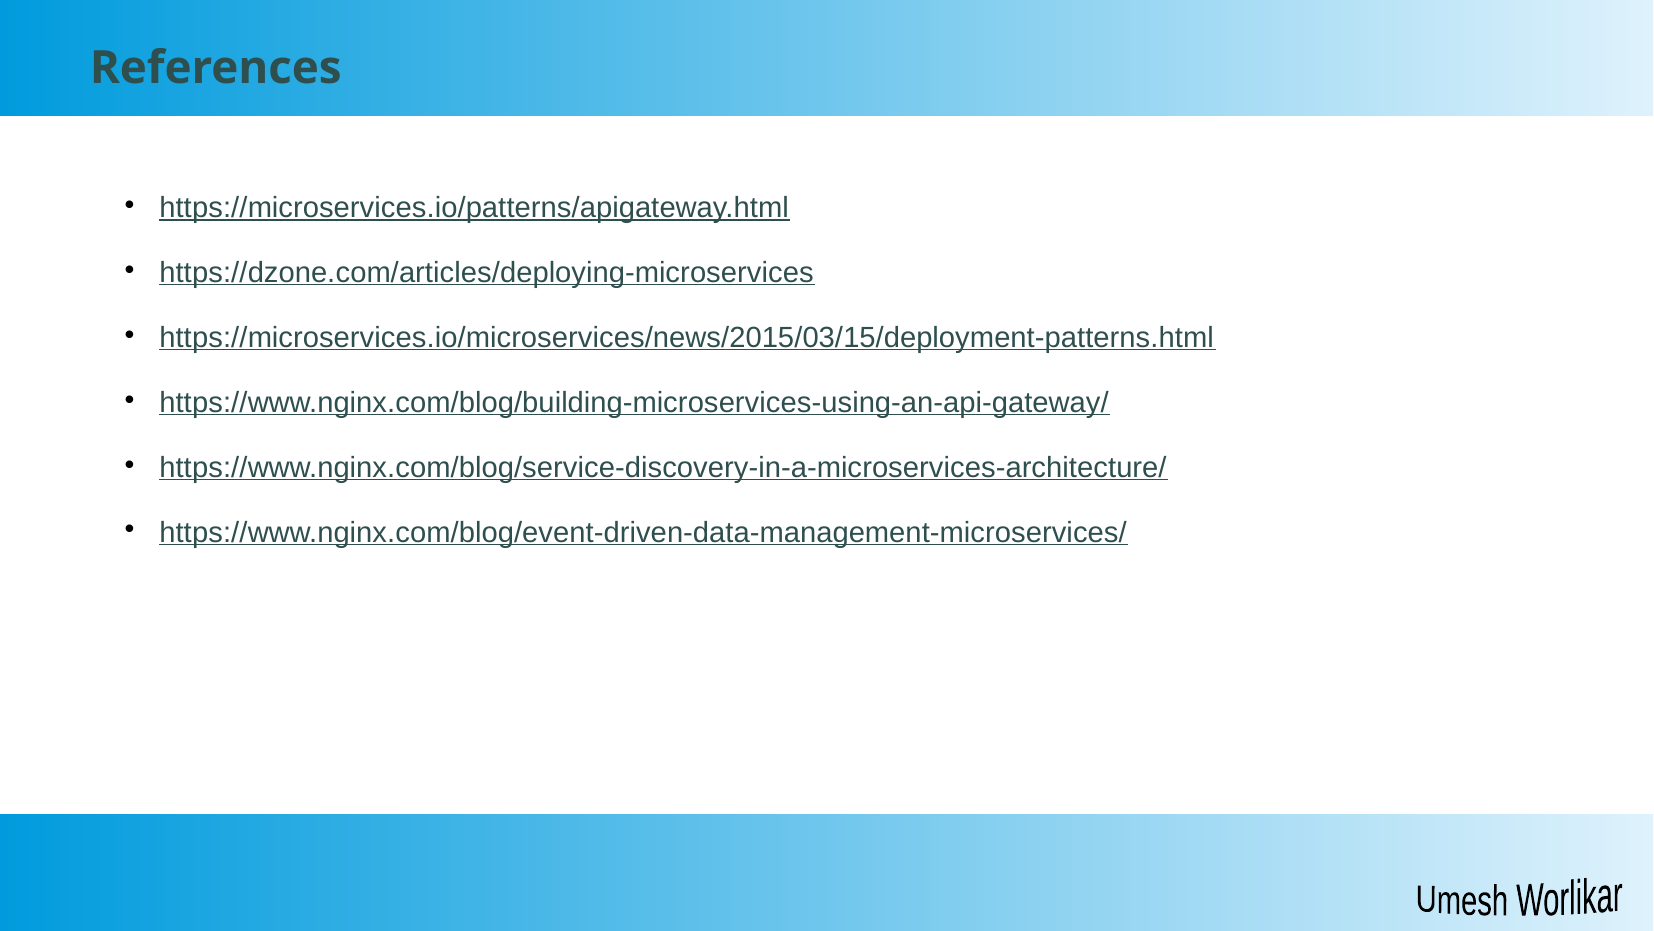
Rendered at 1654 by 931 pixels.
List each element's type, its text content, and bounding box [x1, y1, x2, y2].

text_box https://microservices.io/patterns/apigateway.html https://dzone.com/articles/deploying-microservices https://microservices.io/microservices/news/2015/03/15/deployment-patterns.html https://www.nginx.com/blog/building-microservices-using-an-api-gateway/ https://www.nginx.com/blog/service-discovery-in-a-microservices-architecture/ https://www.nginx.com/blog/event-driven-data-management-microservices/ [109, 146, 1245, 762]
text_box References [75, 29, 1586, 101]
text_box Umesh Worlikar [1438, 892, 1460, 915]
